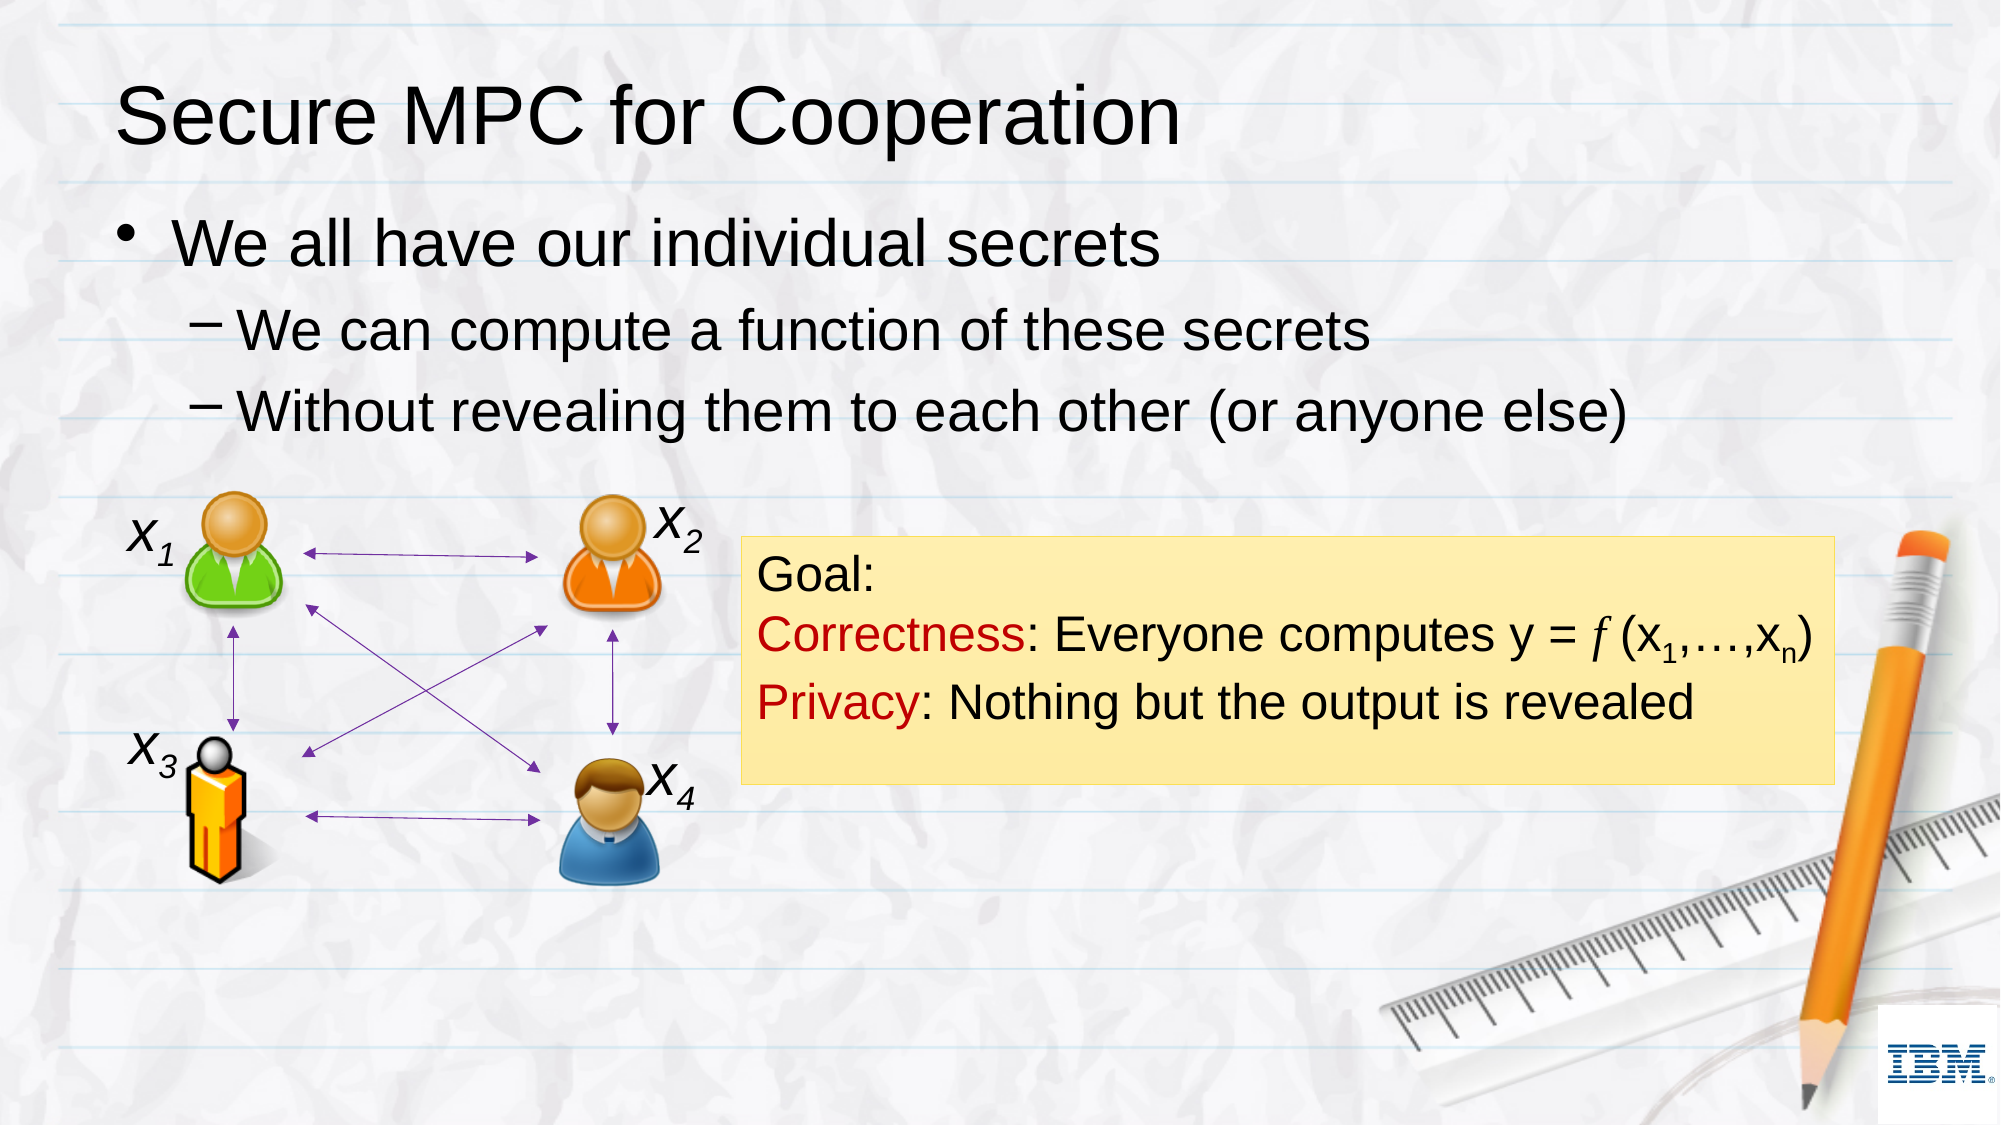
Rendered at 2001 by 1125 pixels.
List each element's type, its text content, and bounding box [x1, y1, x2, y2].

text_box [113, 472, 735, 887]
title Secure MPC for Cooperation [99, 44, 1901, 178]
list We all have our individual secrets We can compute a function of these secrets Without revealing them to each other (or anyone else) [99, 192, 1901, 1006]
text_box Goal: Correctness: Everyone computes y = f (x1,…,xn) Privacy: Nothing but the output is revealed [741, 536, 1835, 785]
picture [0, 0, 2001, 1125]
